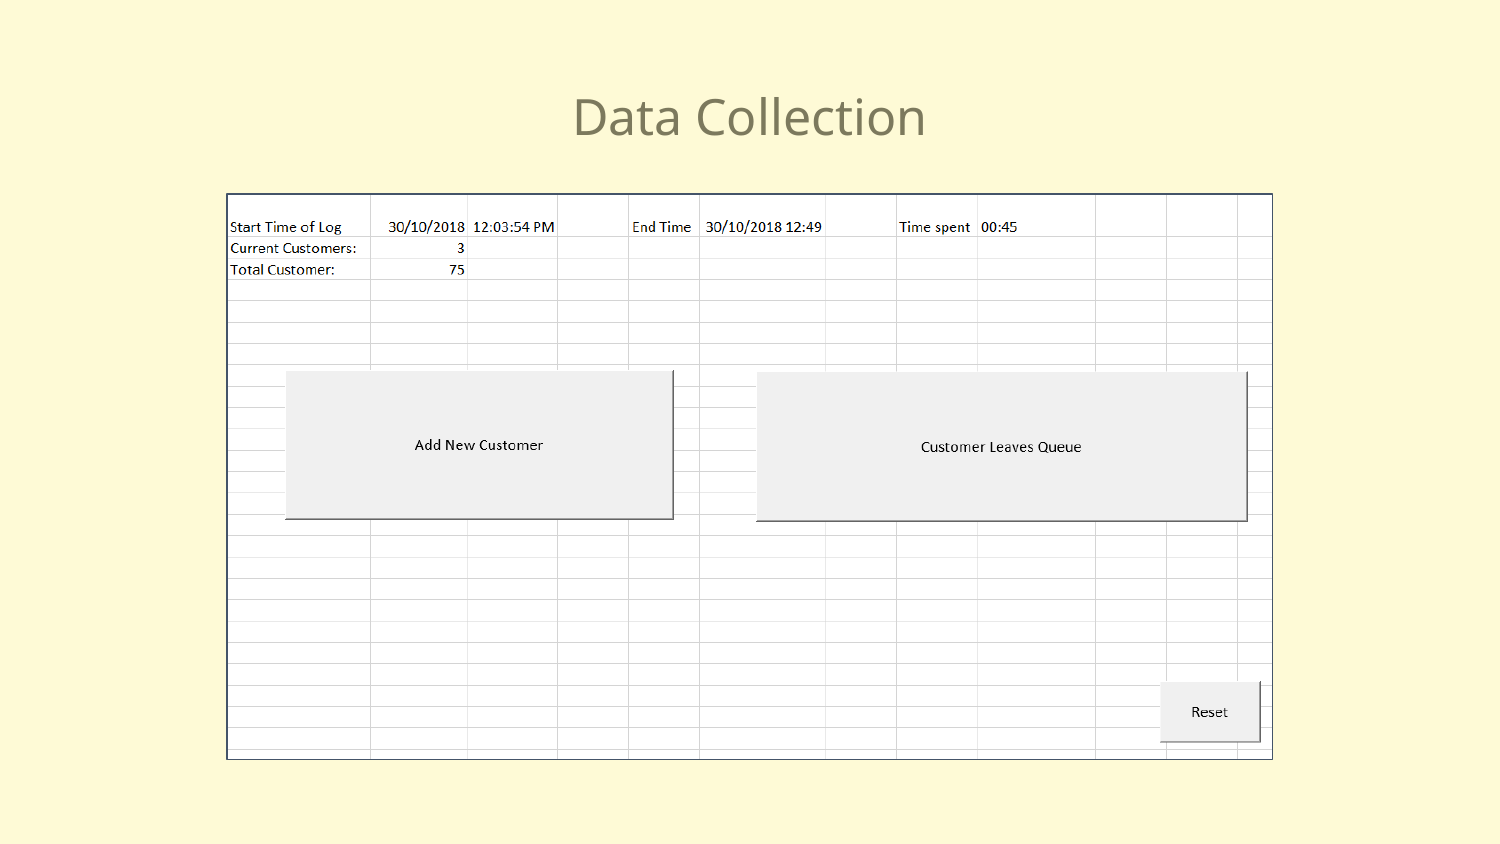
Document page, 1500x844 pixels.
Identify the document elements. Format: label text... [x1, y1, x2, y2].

picture [227, 194, 1273, 759]
text_box Data Collection [264, 70, 1236, 192]
